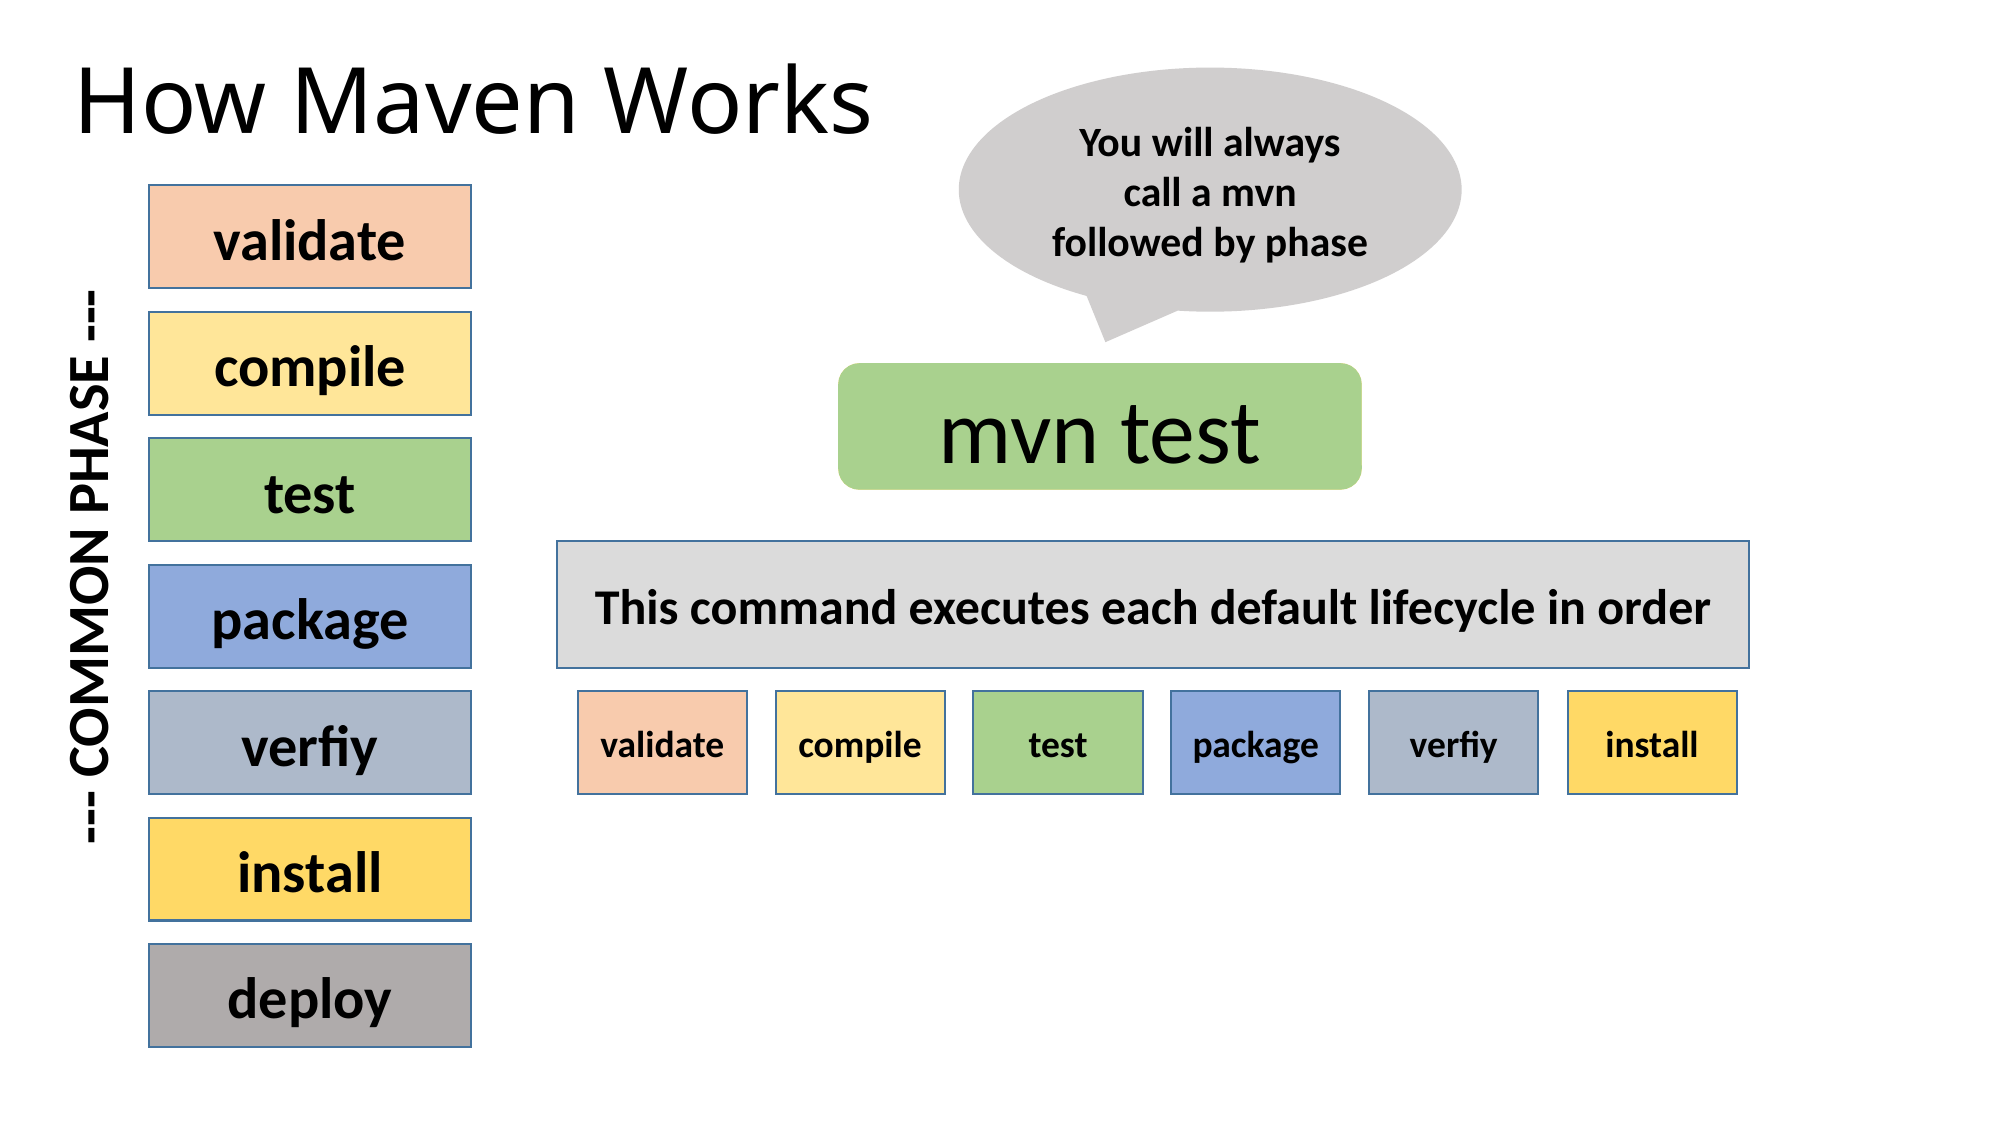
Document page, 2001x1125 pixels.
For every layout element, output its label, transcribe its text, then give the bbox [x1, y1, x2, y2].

text_box compile [775, 690, 946, 795]
text_box This command executes each default lifecycle in order [556, 540, 1750, 669]
text_box install [1567, 690, 1738, 795]
title How Maven Works [58, 45, 1784, 162]
text_box verfiy [1368, 690, 1539, 795]
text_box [149, 185, 471, 1048]
text_box package [1170, 690, 1341, 795]
text_box validate [577, 690, 748, 795]
text_box --- COMMON PHASE --- [42, 255, 128, 859]
text_box test [972, 690, 1144, 795]
text_box mvn test [837, 362, 1363, 491]
text_box You will always call a mvn followed by phase [957, 66, 1463, 344]
